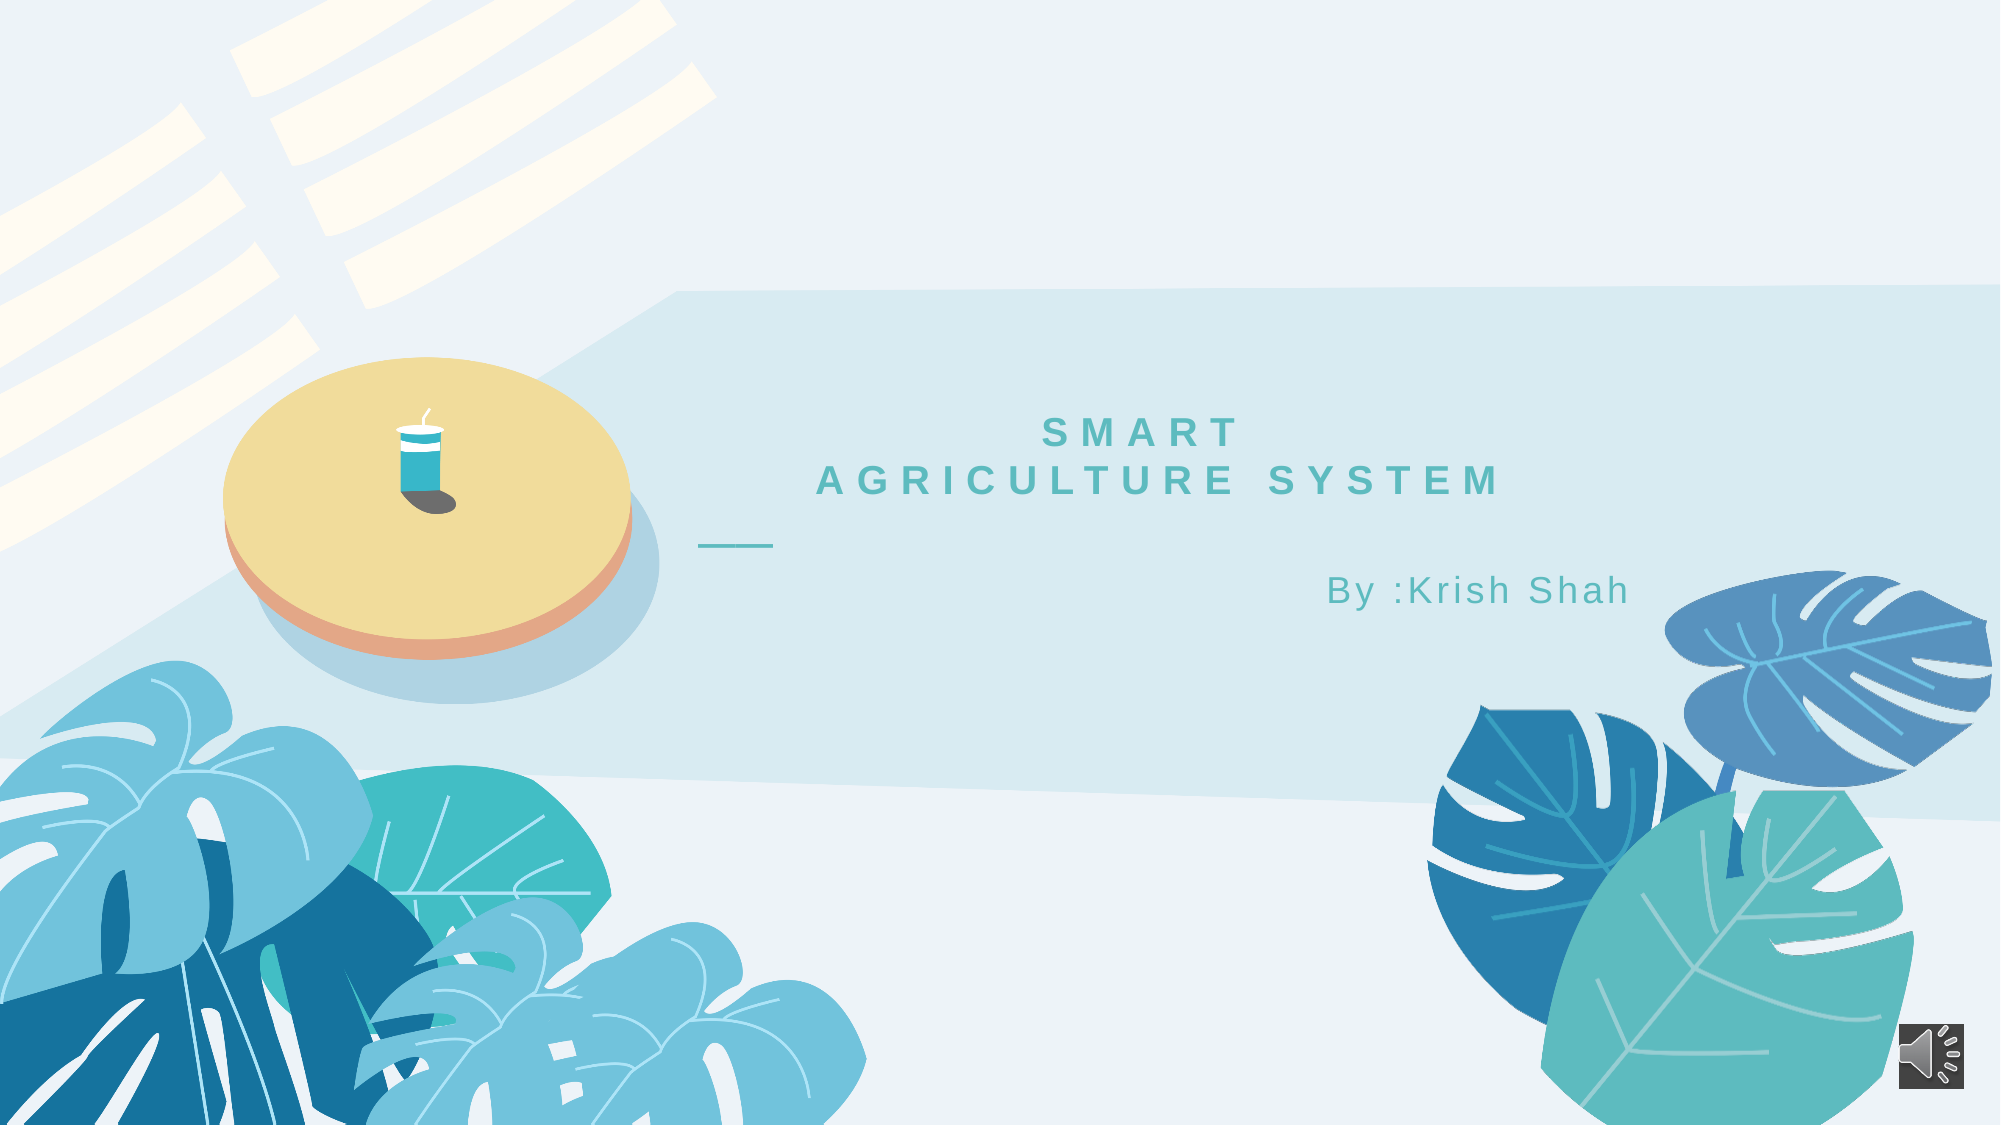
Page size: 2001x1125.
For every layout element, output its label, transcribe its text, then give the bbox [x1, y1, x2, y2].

picture [0, 0, 2001, 1125]
subtitle By :Krish Shah [679, 558, 1655, 683]
title SMART AGRICULTURE SYSTEM [553, 347, 1760, 511]
